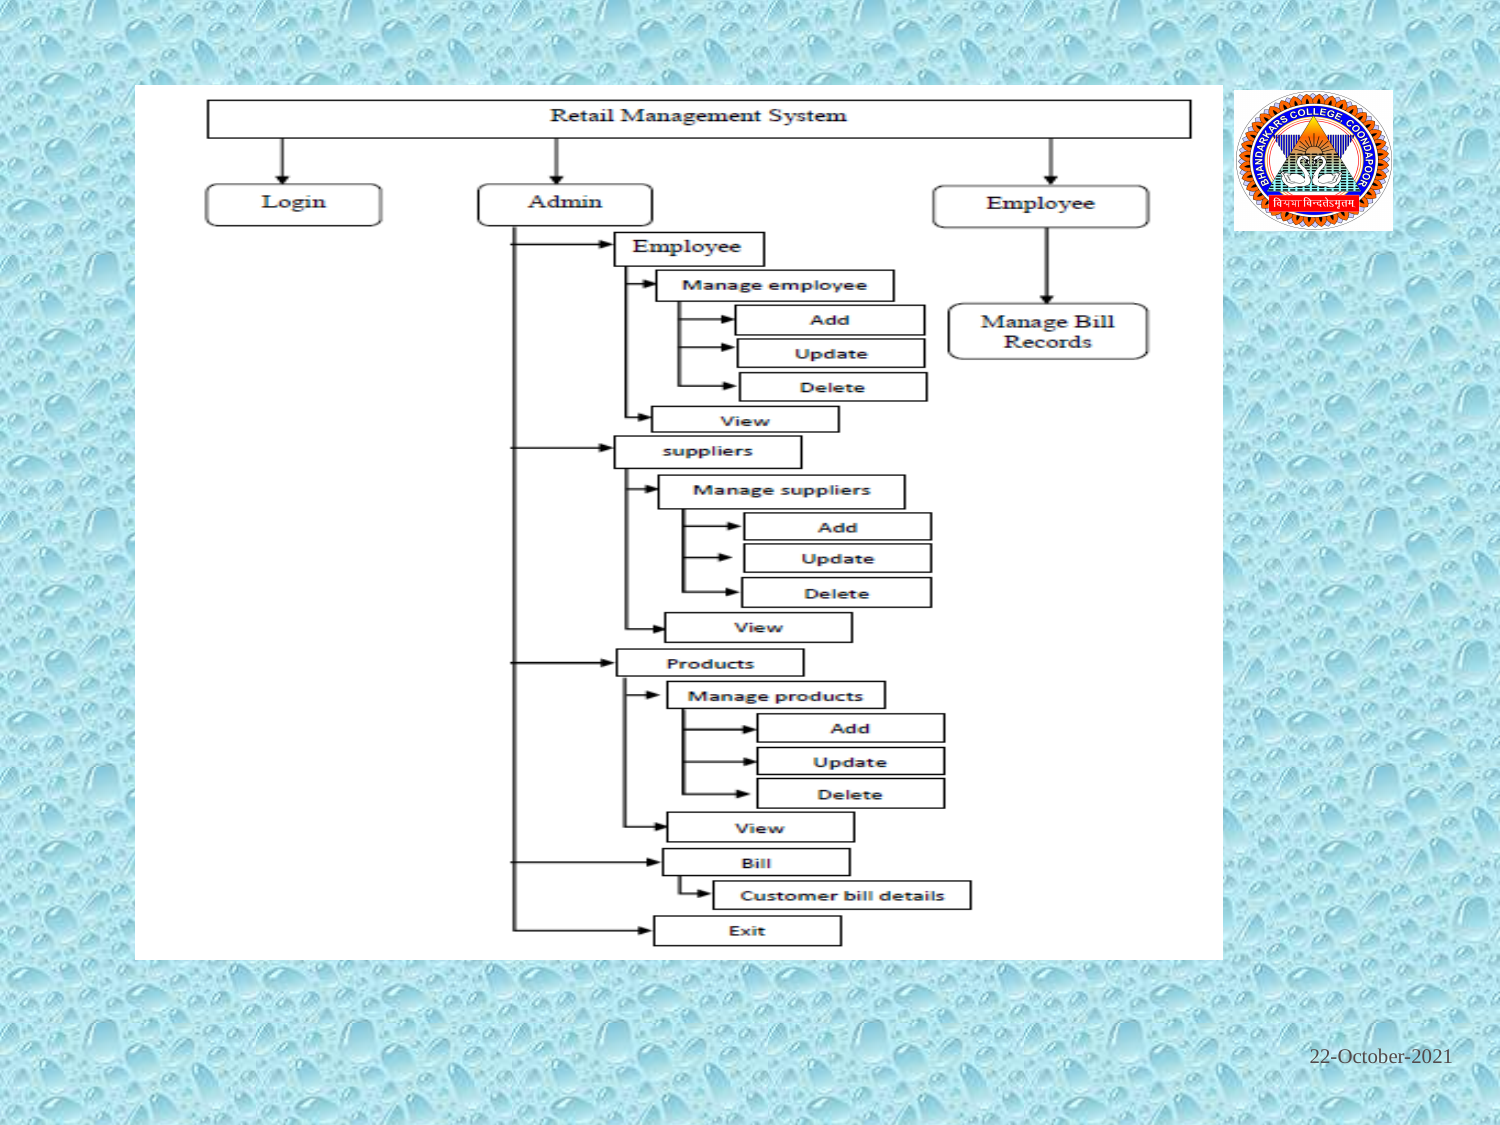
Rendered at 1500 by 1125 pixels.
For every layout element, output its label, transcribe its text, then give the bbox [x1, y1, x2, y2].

slide_number 26 [654, 1025, 846, 1086]
footer Bhandakars’ Arts & Science College [31, 1025, 653, 1086]
picture [0, 0, 1500, 1125]
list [135, 85, 1223, 961]
slide_number 22-October-2021 [847, 1025, 1469, 1086]
